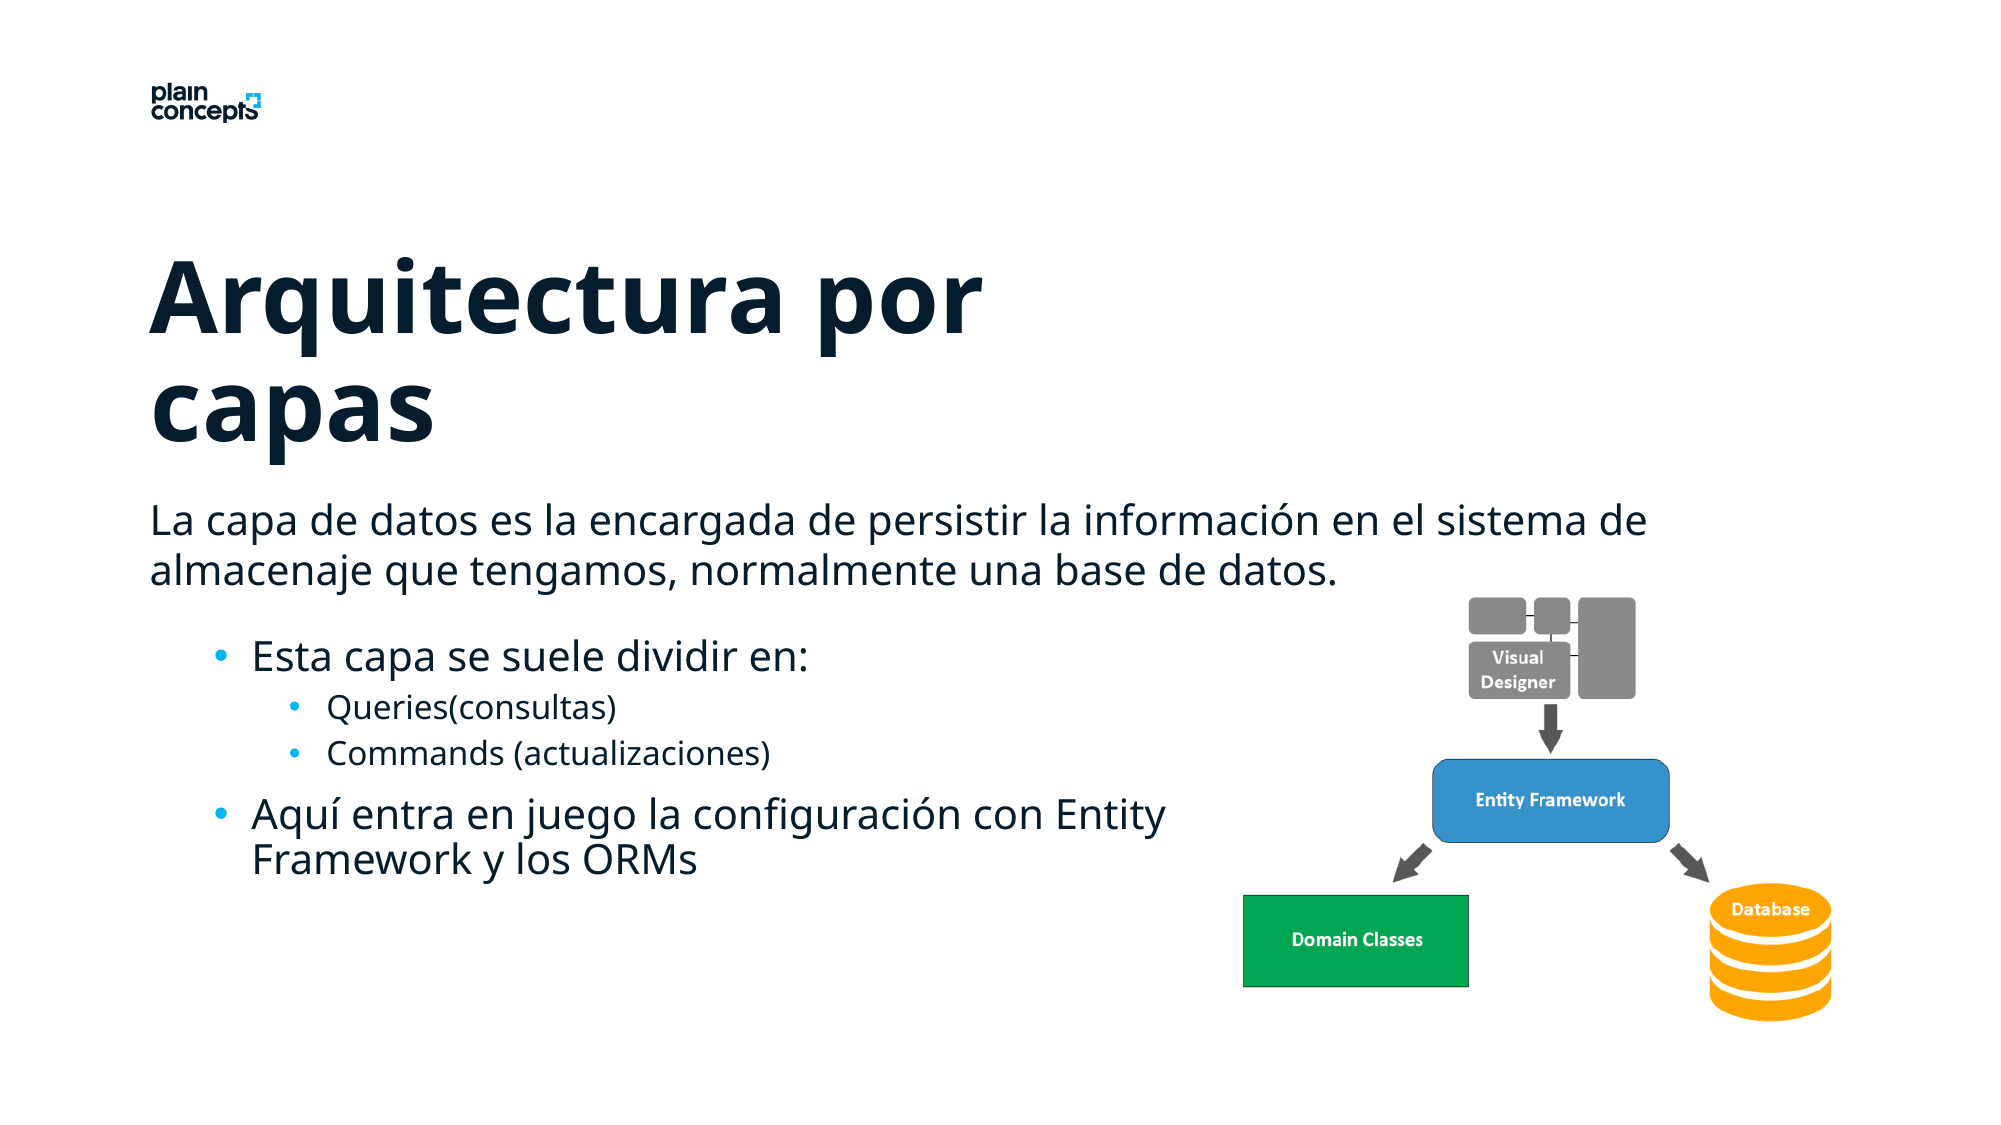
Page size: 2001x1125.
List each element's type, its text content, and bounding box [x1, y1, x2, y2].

picture [1099, 562, 2000, 1071]
text_box La capa de datos es la encargada de persistir la información en el sistema de almacenaje que tengamos, normalmente una base de datos. [134, 486, 1884, 602]
list Esta capa se suele dividir en: Queries(consultas) Commands (actualizaciones) Aquí entra en juego la configuración con Entity Framework y los ORMs [213, 635, 1099, 944]
list Arquitectura por capas [149, 247, 1282, 455]
picture [124, 58, 288, 147]
